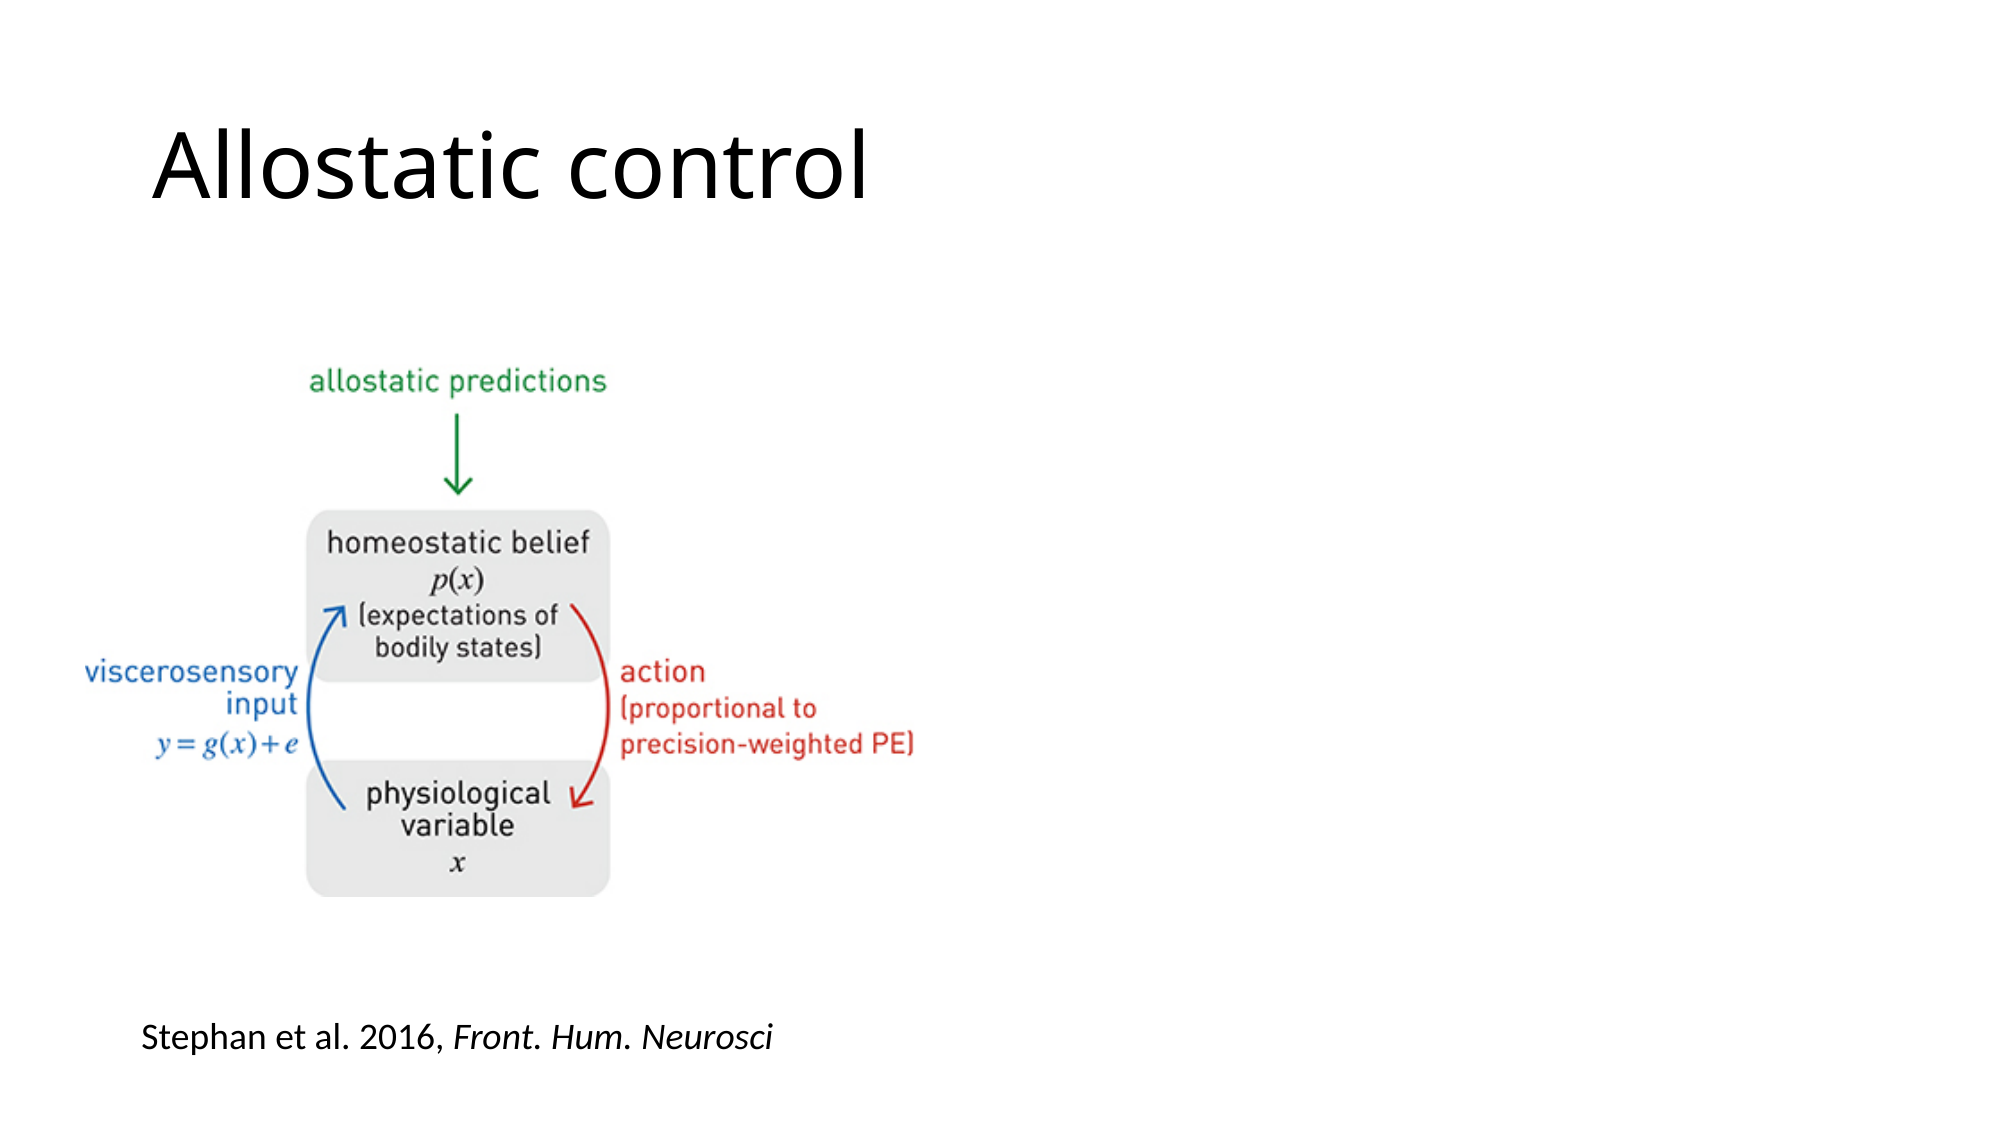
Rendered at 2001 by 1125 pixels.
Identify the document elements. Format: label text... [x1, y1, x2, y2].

title Allostatic control [137, 59, 1863, 278]
text_box Stephan et al. 2016, Front. Hum. Neurosci [126, 1004, 789, 1065]
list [85, 364, 915, 897]
